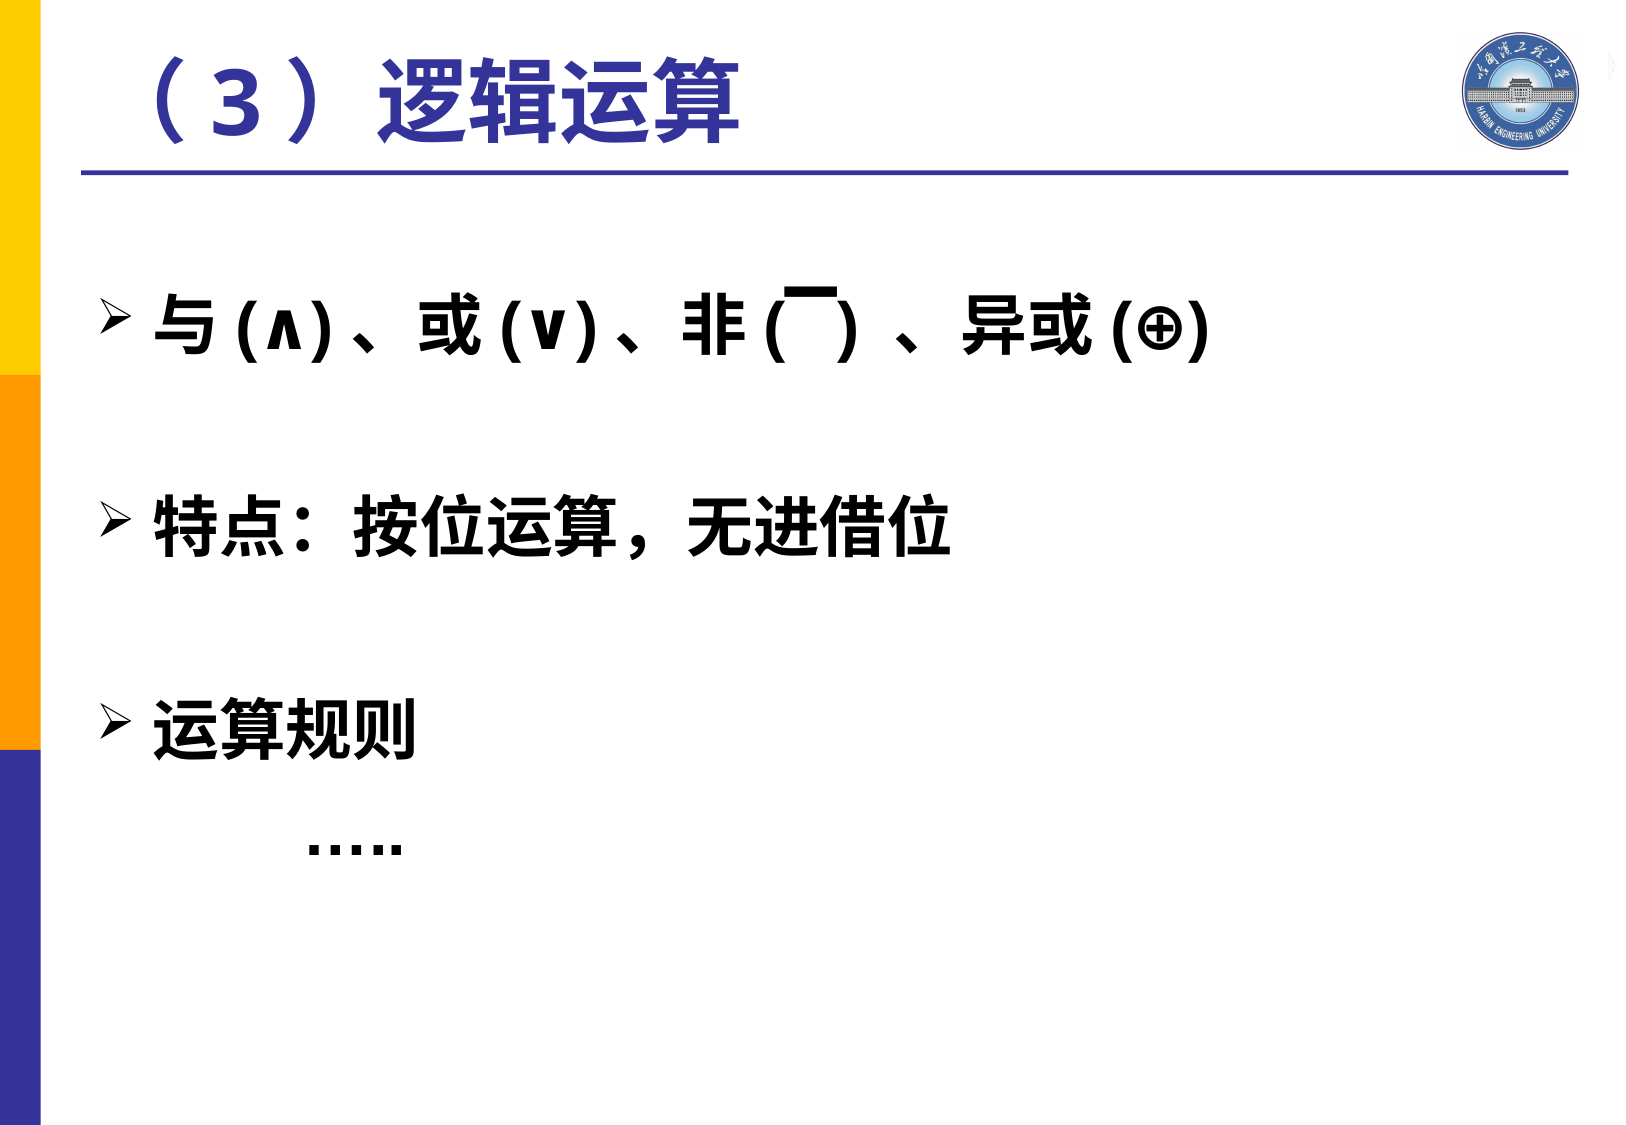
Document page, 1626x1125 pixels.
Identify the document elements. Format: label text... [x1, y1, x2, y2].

list 与(∧)、或(∨)、非(▔) 、异或(⊕) 特点：按位运算，无进借位 运算规则 ….. [81, 267, 1569, 857]
title （3）逻辑运算 [81, 30, 1569, 161]
picture [1250, 9, 1616, 165]
